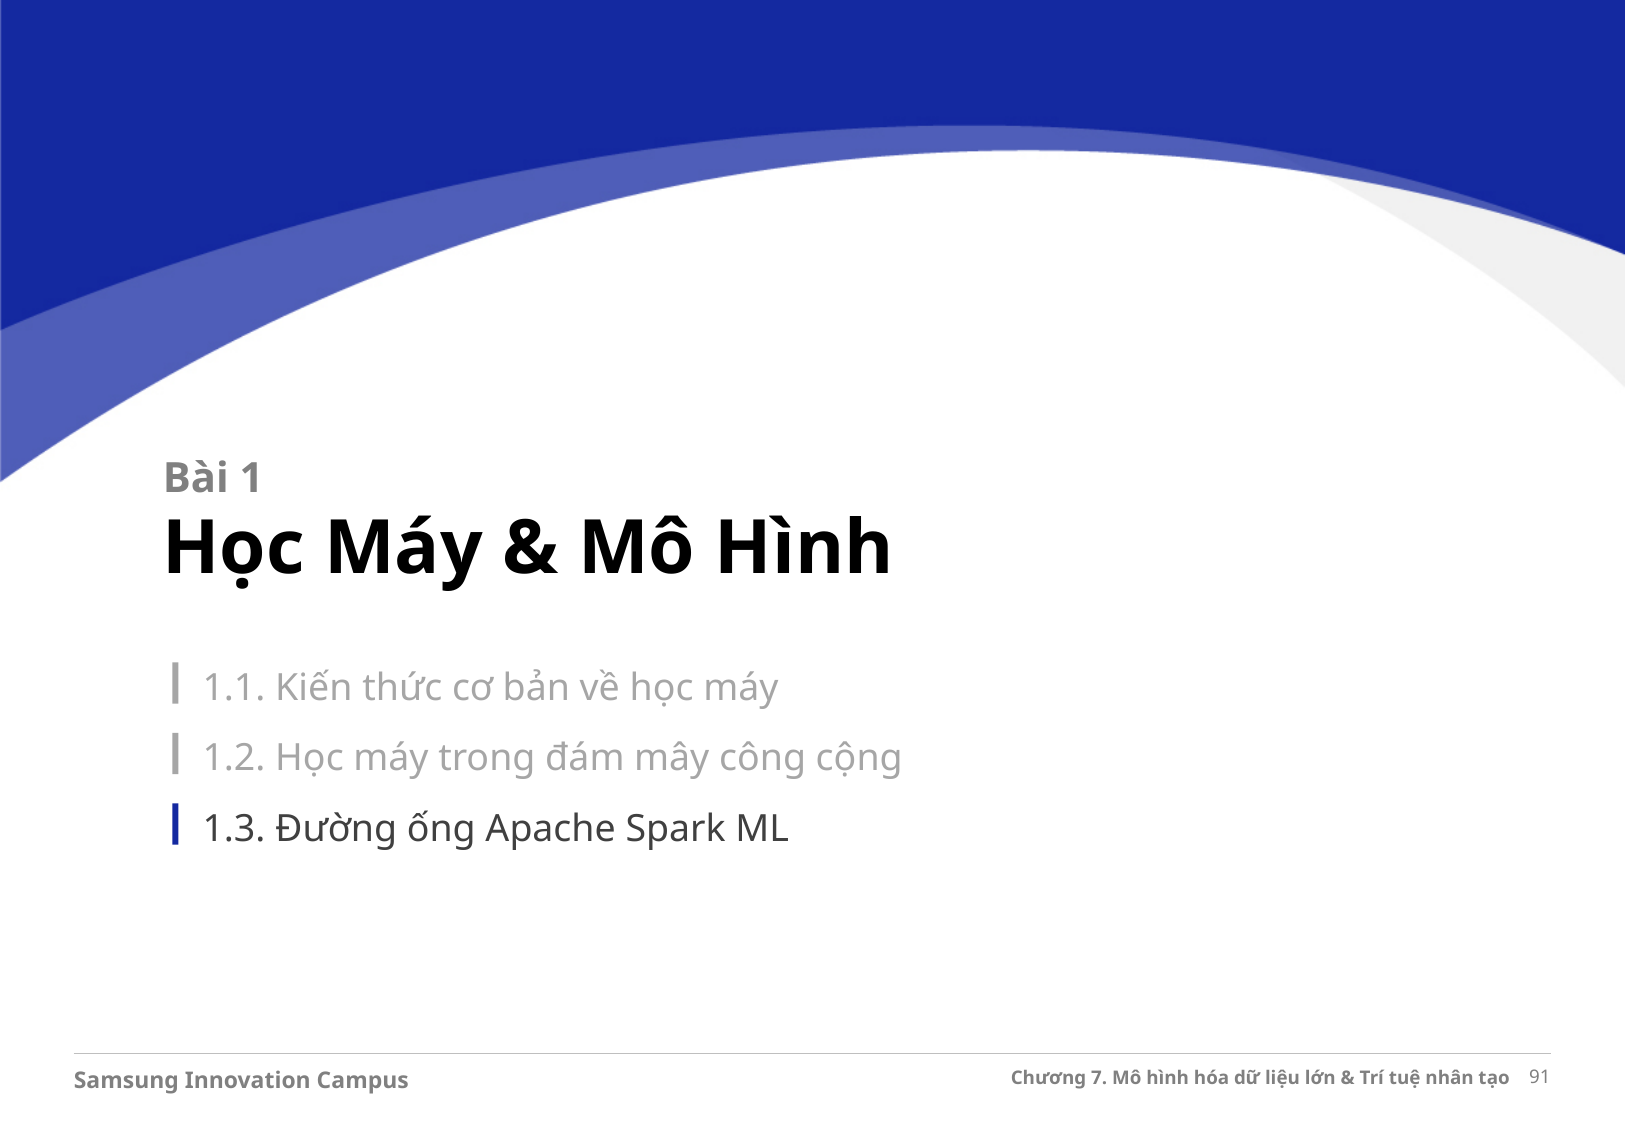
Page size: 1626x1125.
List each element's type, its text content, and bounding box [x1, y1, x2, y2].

list Học Máy & Mô Hình [162, 498, 1532, 590]
text_box 1.1. Kiến thức cơ bản về học máy [201, 662, 1109, 709]
text_box [171, 802, 179, 846]
text_box 1.3. Đường ống Apache Spark ML [201, 803, 1109, 850]
text_box [171, 661, 179, 705]
list Bài 1 [162, 450, 1062, 502]
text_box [172, 732, 1108, 779]
picture [0, 0, 1625, 1125]
